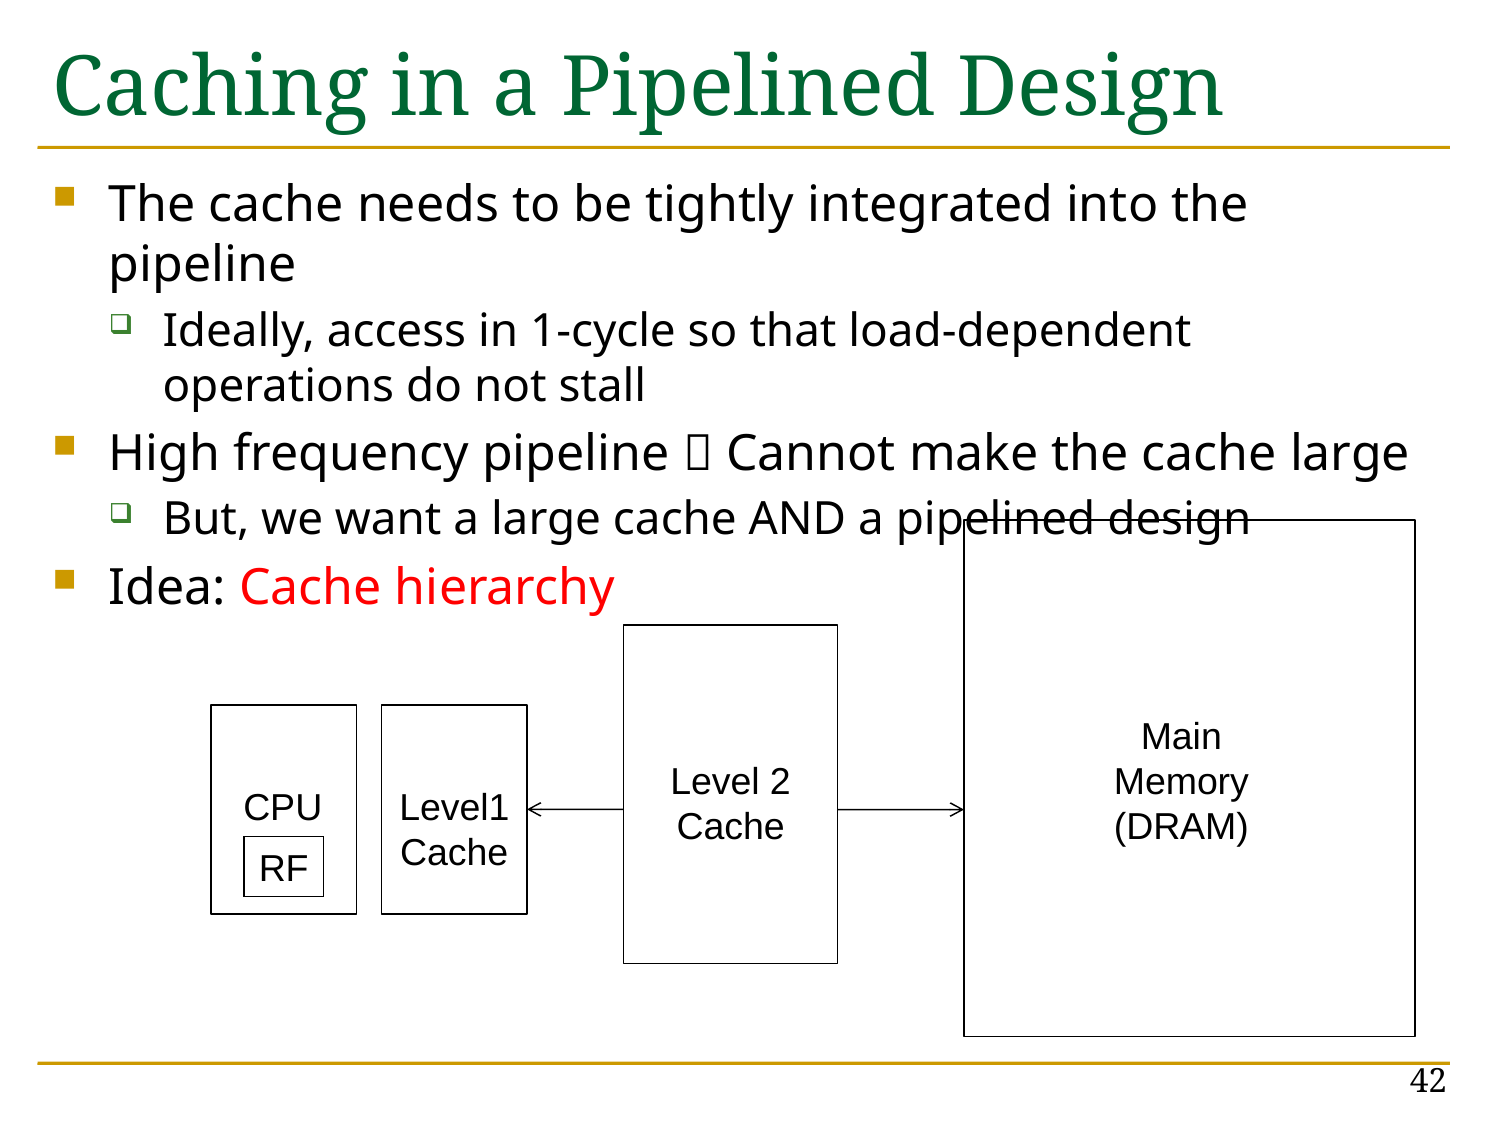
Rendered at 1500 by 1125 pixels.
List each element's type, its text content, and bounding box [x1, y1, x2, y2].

slide_number 42 [1111, 1036, 1462, 1112]
text_box [623, 855, 838, 964]
text_box Level1 Cache [381, 775, 528, 881]
text_box Main Memory (DRAM) [1097, 704, 1265, 855]
text_box CPU [228, 775, 338, 836]
text_box Level 2 Cache [623, 819, 838, 855]
text_box [381, 881, 528, 914]
list The cache needs to be tightly integrated into the pipeline Ideally, access in 1-cycle so that load-dependent operations do not stall High frequency pipeline  Cannot make the cache large But, we want a large cache AND a pipelined design Idea: Cache hierarchy [37, 163, 1450, 1016]
title Caching in a Pipelined Design [37, 24, 1450, 163]
text_box [211, 704, 357, 914]
text_box [623, 625, 838, 749]
text_box Level 2 Cache [623, 749, 838, 807]
text_box [964, 519, 1416, 1037]
text_box RF [243, 836, 324, 897]
text_box [381, 704, 528, 775]
